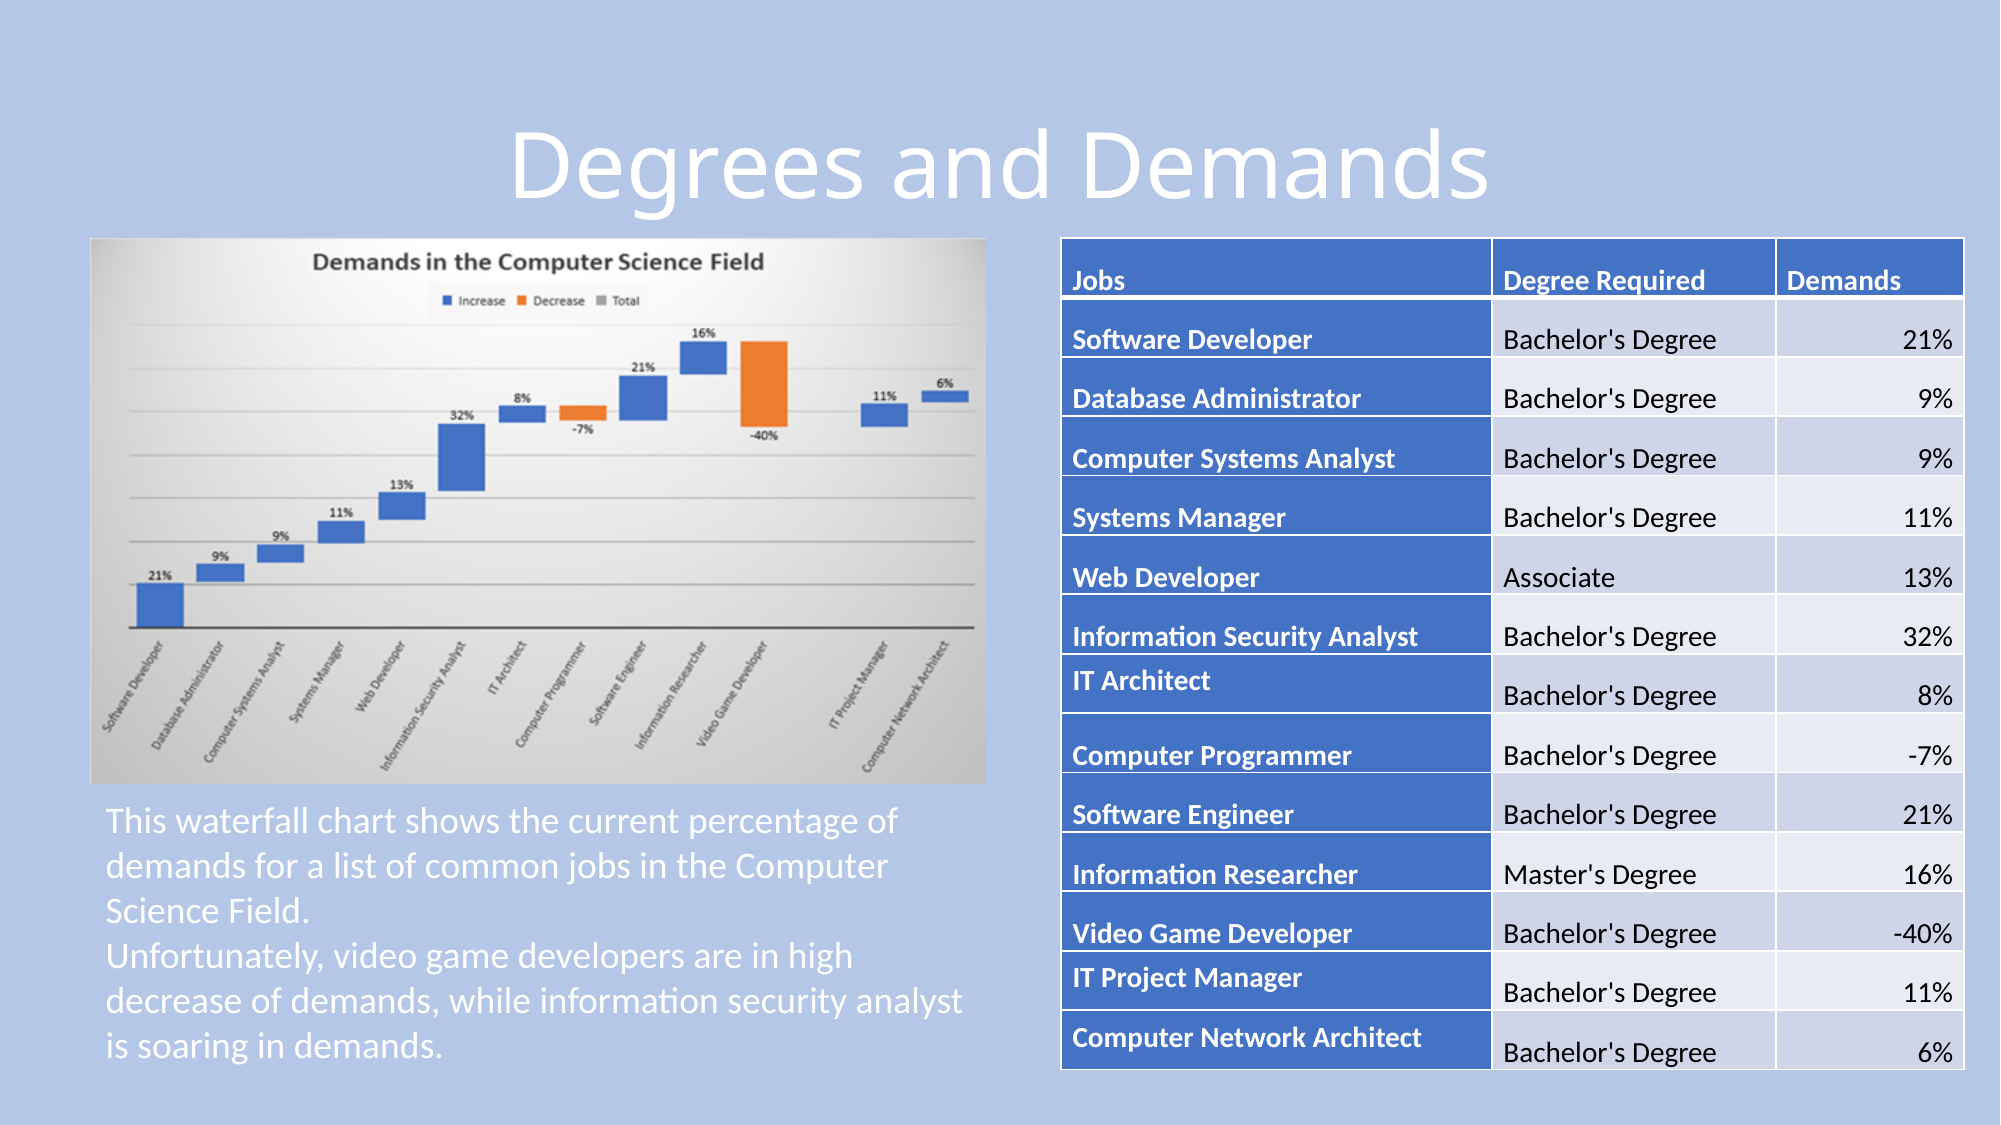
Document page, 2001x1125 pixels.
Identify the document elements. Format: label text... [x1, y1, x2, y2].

table_cell 21% [1777, 300, 1963, 356]
table_cell Systems Manager [1062, 476, 1491, 534]
table_cell Bachelor's Degree [1493, 892, 1775, 950]
table_cell Bachelor's Degree [1493, 300, 1775, 356]
table_cell Master's Degree [1493, 833, 1775, 890]
table_cell Associate [1493, 536, 1775, 593]
table_header Demands [1777, 239, 1963, 295]
table_cell Bachelor's Degree [1493, 714, 1775, 772]
table_cell Computer Systems Analyst [1062, 417, 1491, 475]
table_cell Computer Programmer [1062, 714, 1491, 772]
table_cell Bachelor's Degree [1493, 773, 1775, 831]
table_cell Bachelor's Degree [1493, 358, 1775, 415]
table_cell Bachelor's Degree [1493, 476, 1775, 534]
table_cell 8% [1777, 655, 1963, 712]
table_cell 9% [1777, 358, 1963, 415]
table_cell 9% [1777, 417, 1963, 475]
table_cell 21% [1777, 773, 1963, 831]
table_cell Software Developer [1062, 300, 1491, 356]
table_cell 6% [1777, 1011, 1963, 1069]
table_cell Software Engineer [1062, 773, 1491, 831]
table_cell Information Security Analyst [1062, 595, 1491, 653]
table_cell 16% [1777, 833, 1963, 890]
table_cell Database Administrator [1062, 358, 1491, 415]
table_cell Bachelor's Degree [1493, 655, 1775, 712]
table_cell 32% [1777, 595, 1963, 653]
table_cell 11% [1777, 476, 1963, 534]
table_cell -7% [1777, 714, 1963, 772]
text_box This waterfall chart shows the current percentage of demands for a list of common jobs in the Computer Science Field. Unfortunately, video game developers are in high decrease of demands, while information security analyst is soaring in demands. [90, 788, 986, 1074]
table_cell Bachelor's Degree [1493, 952, 1775, 1009]
table_cell Video Game Developer [1062, 892, 1491, 950]
table_cell IT Project Manager [1062, 952, 1491, 1009]
table_cell -40% [1777, 892, 1963, 950]
table_cell Web Developer [1062, 536, 1491, 593]
title Degrees and Demands [137, 59, 1863, 278]
table_cell Bachelor's Degree [1493, 595, 1775, 653]
picture [90, 238, 986, 784]
table_cell Bachelor's Degree [1493, 1011, 1775, 1069]
table_header Degree Required [1493, 239, 1775, 295]
table_cell Computer Network Architect [1062, 1011, 1491, 1069]
table_cell Bachelor's Degree [1493, 417, 1775, 475]
table_cell 13% [1777, 536, 1963, 593]
table_cell Information Researcher [1062, 833, 1491, 890]
table_header Jobs [1062, 239, 1491, 295]
table_cell IT Architect [1062, 655, 1491, 712]
table_cell 11% [1777, 952, 1963, 1009]
